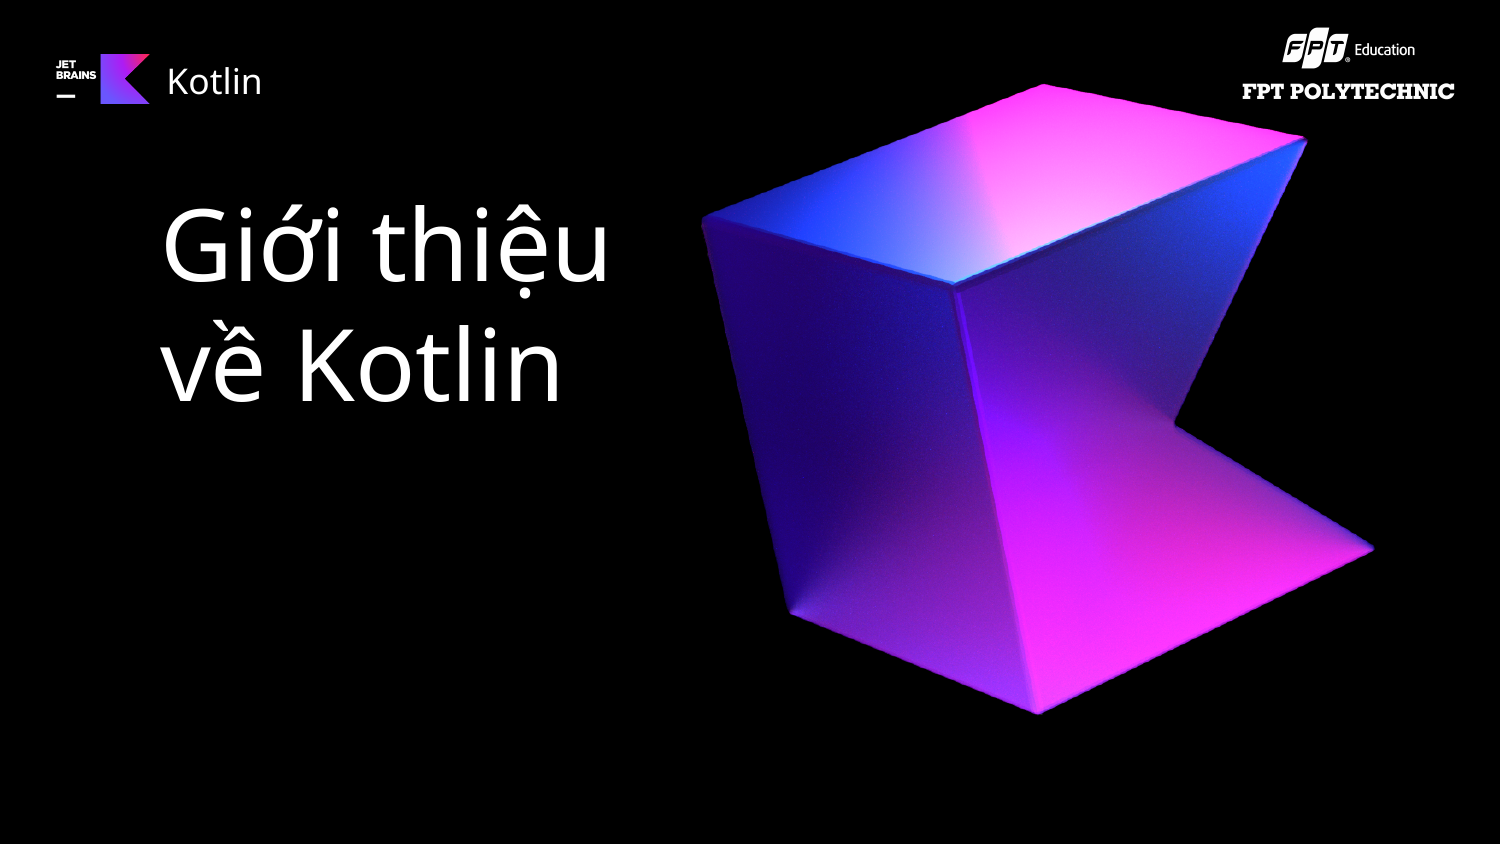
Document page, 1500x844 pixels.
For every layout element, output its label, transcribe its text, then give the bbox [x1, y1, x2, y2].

text_box Giới thiệu về Kotlin [145, 166, 1339, 479]
text_box Kotlin [151, 42, 572, 92]
picture [665, 0, 1500, 822]
picture [51, 54, 150, 104]
